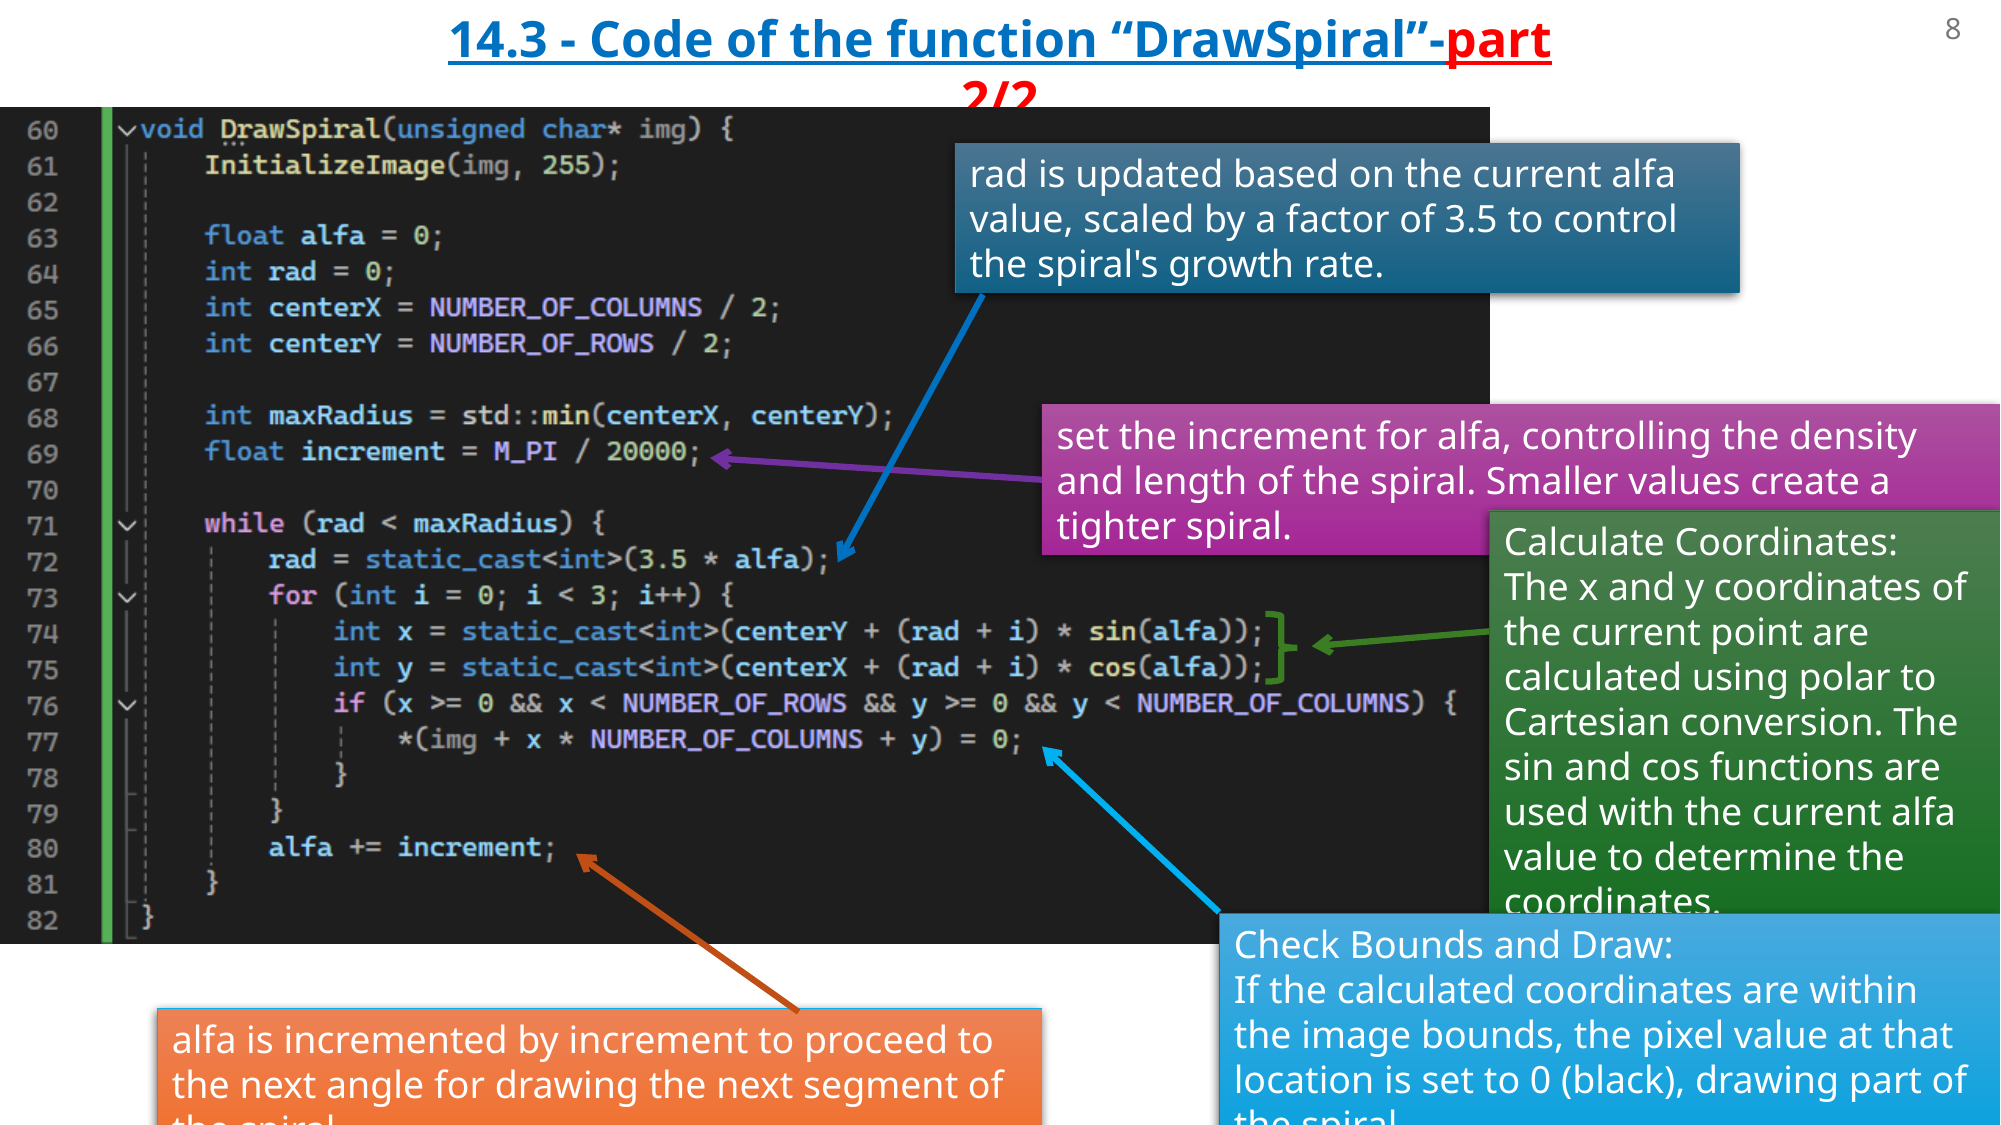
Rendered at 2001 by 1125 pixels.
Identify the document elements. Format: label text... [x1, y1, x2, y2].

text_box Check Bounds and Draw: If the calculated coordinates are within the image bounds, the pixel value at that location is set to 0 (black), drawing part of the spiral. [1219, 913, 2000, 1125]
text_box set the increment for alfa, controlling the density and length of the spiral. Smaller values create a tighter spiral. [1490, 404, 2000, 506]
text_box alfa is incremented by increment to proceed to the next angle for drawing the next segment of the spiral. [157, 1008, 1042, 1125]
text_box 14.3 - Code of the function “DrawSpiral”-part 2/2 [431, 0, 1569, 135]
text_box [1041, 745, 1220, 913]
picture [0, 107, 1490, 945]
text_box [575, 853, 800, 1013]
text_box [1311, 630, 1490, 647]
text_box Calculate Coordinates: The x and y coordinates of the current point are calculated using polar to Cartesian conversion. The sin and cos functions are used with the current alfa value to determine the coordinates. [1490, 510, 2000, 910]
slide_number 8 [1930, 0, 2000, 60]
text_box rad is updated based on the current alfa value, scaled by a factor of 3.5 to control the spiral's growth rate. [1490, 143, 1740, 293]
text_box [837, 294, 984, 563]
